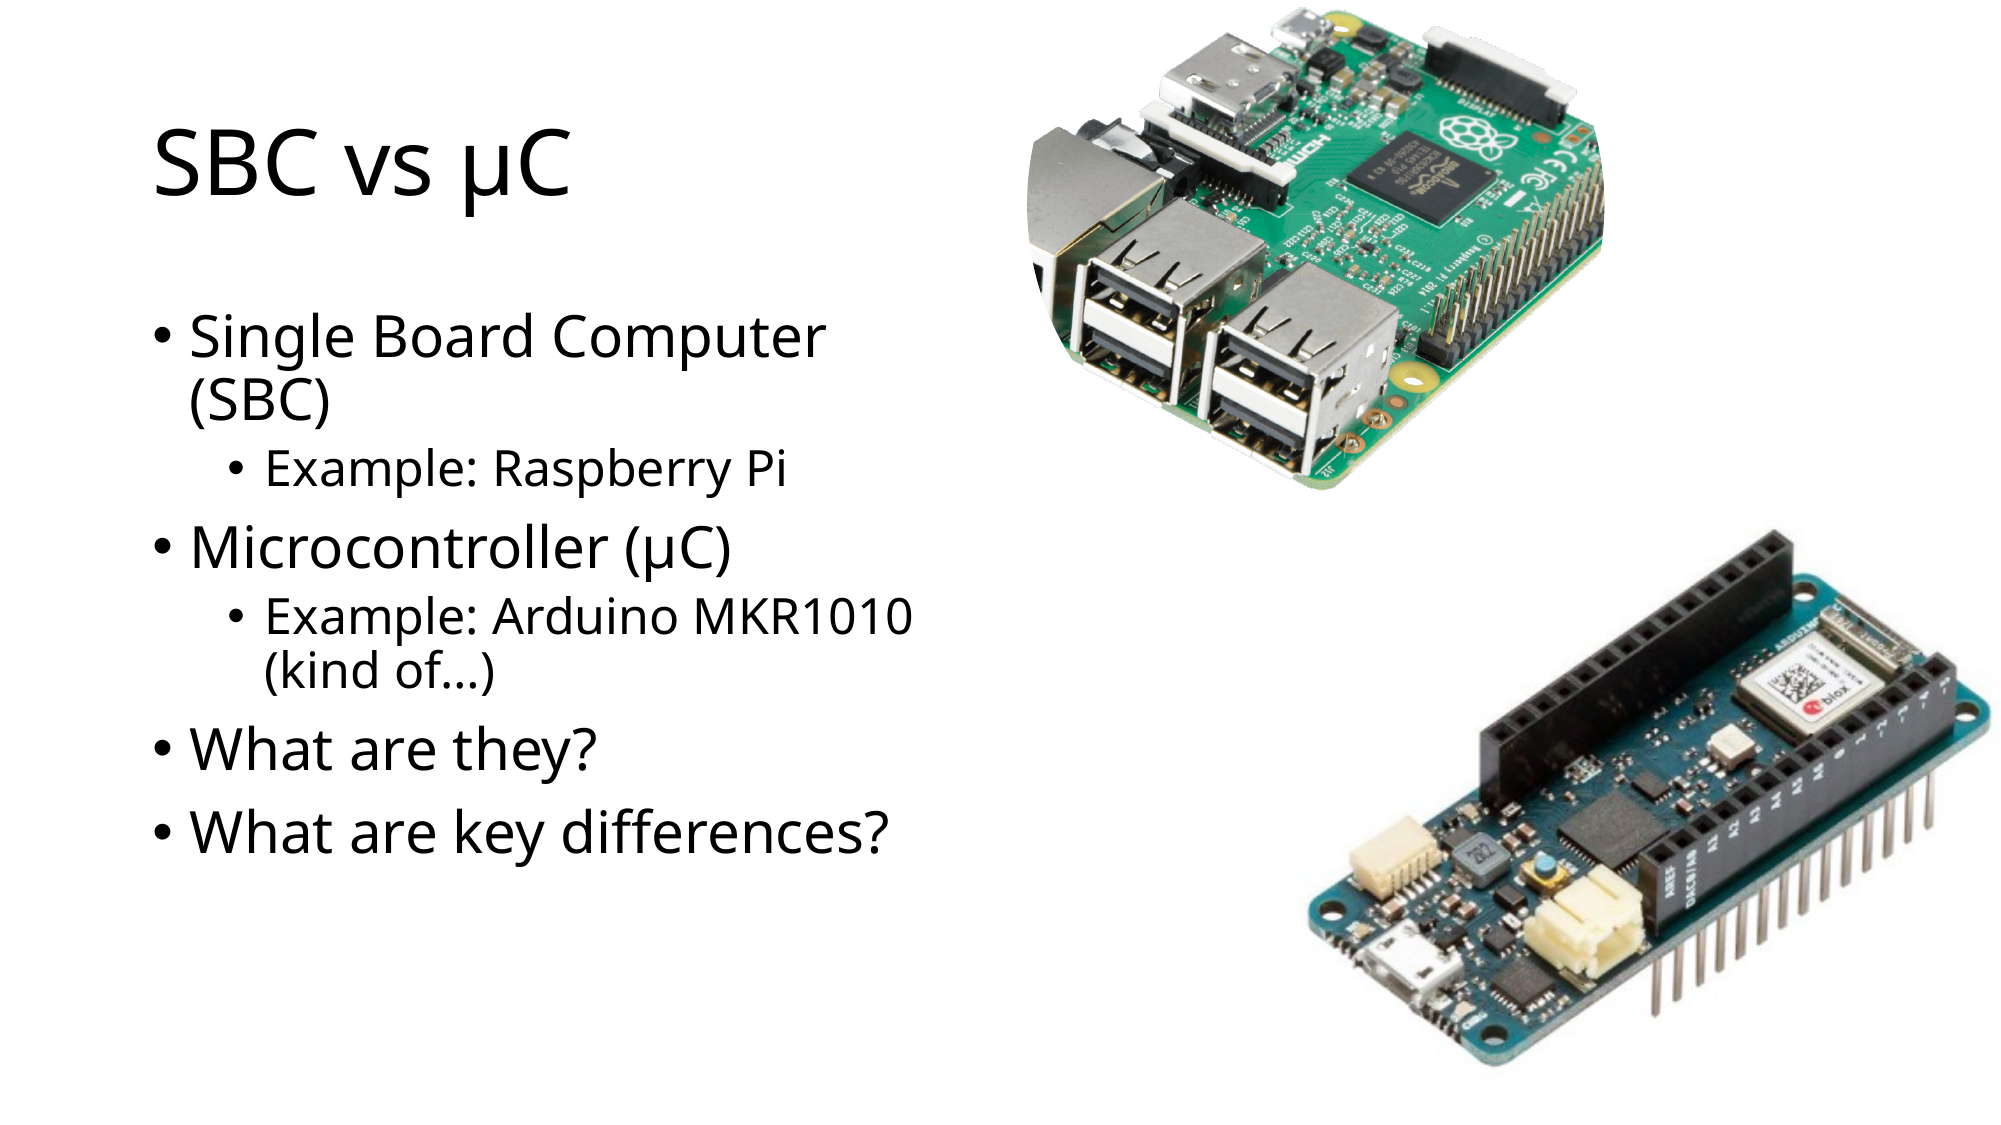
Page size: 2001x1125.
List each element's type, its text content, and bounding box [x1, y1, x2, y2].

title SBC vs μC [137, 56, 978, 275]
list Single Board Computer (SBC) Example: Raspberry Pi Microcontroller (μC) Example: Arduino MKR1010 (kind of…) What are they? What are key differences? [137, 299, 973, 1014]
picture [1026, 0, 2000, 1125]
